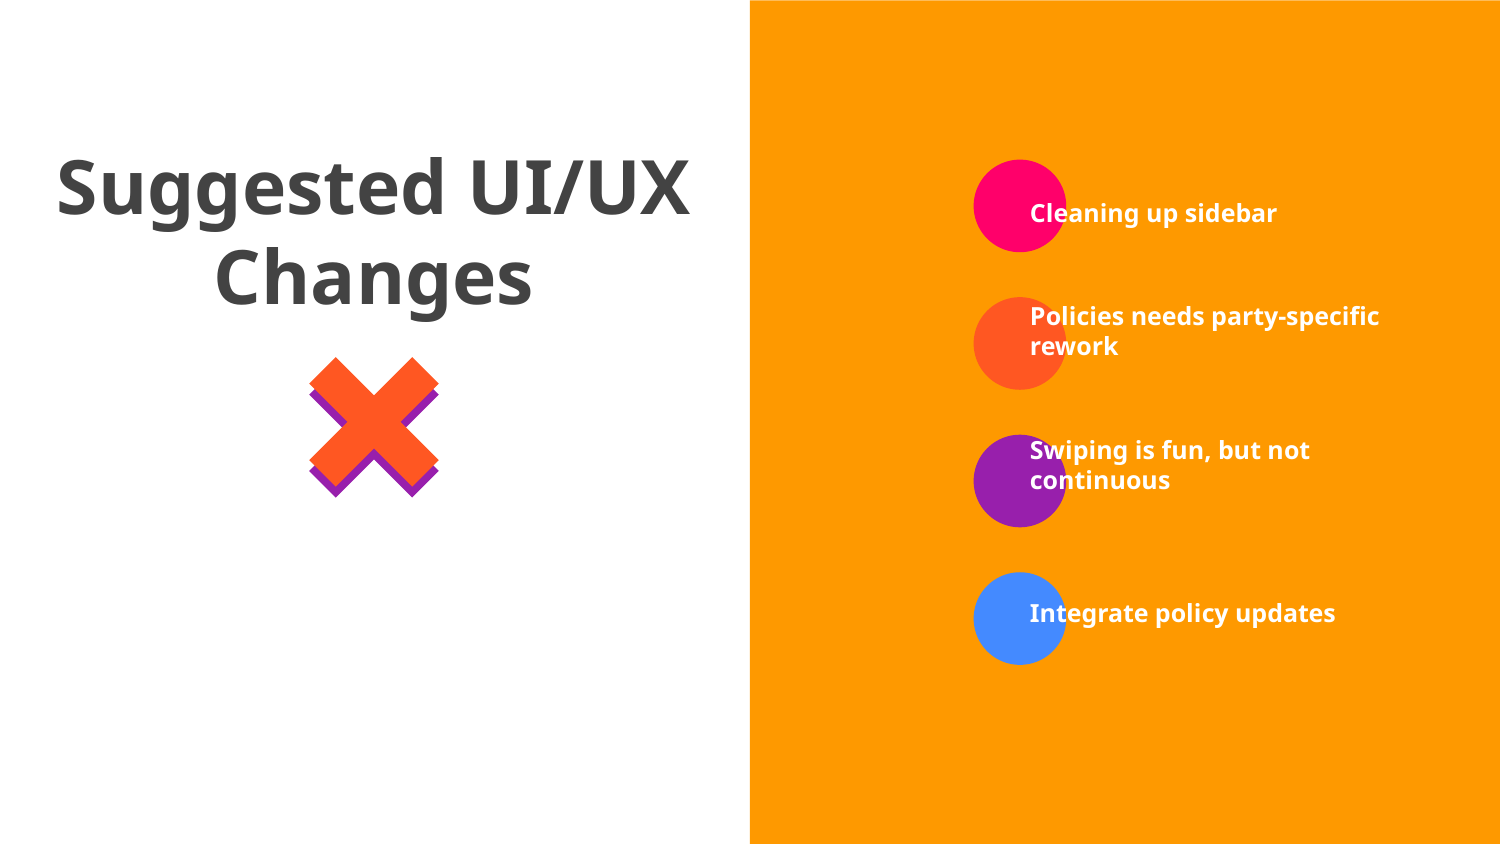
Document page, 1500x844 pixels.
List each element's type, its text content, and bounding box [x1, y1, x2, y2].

subtitle Integrate policy updates [1015, 568, 1465, 643]
subtitle Policies needs party-specific rework [1015, 301, 1465, 376]
subtitle Swiping is fun, but not continuous [1015, 434, 1465, 510]
title Suggested UI/UX Changes [37, 167, 711, 335]
subtitle Cleaning up sidebar [1015, 168, 1465, 243]
